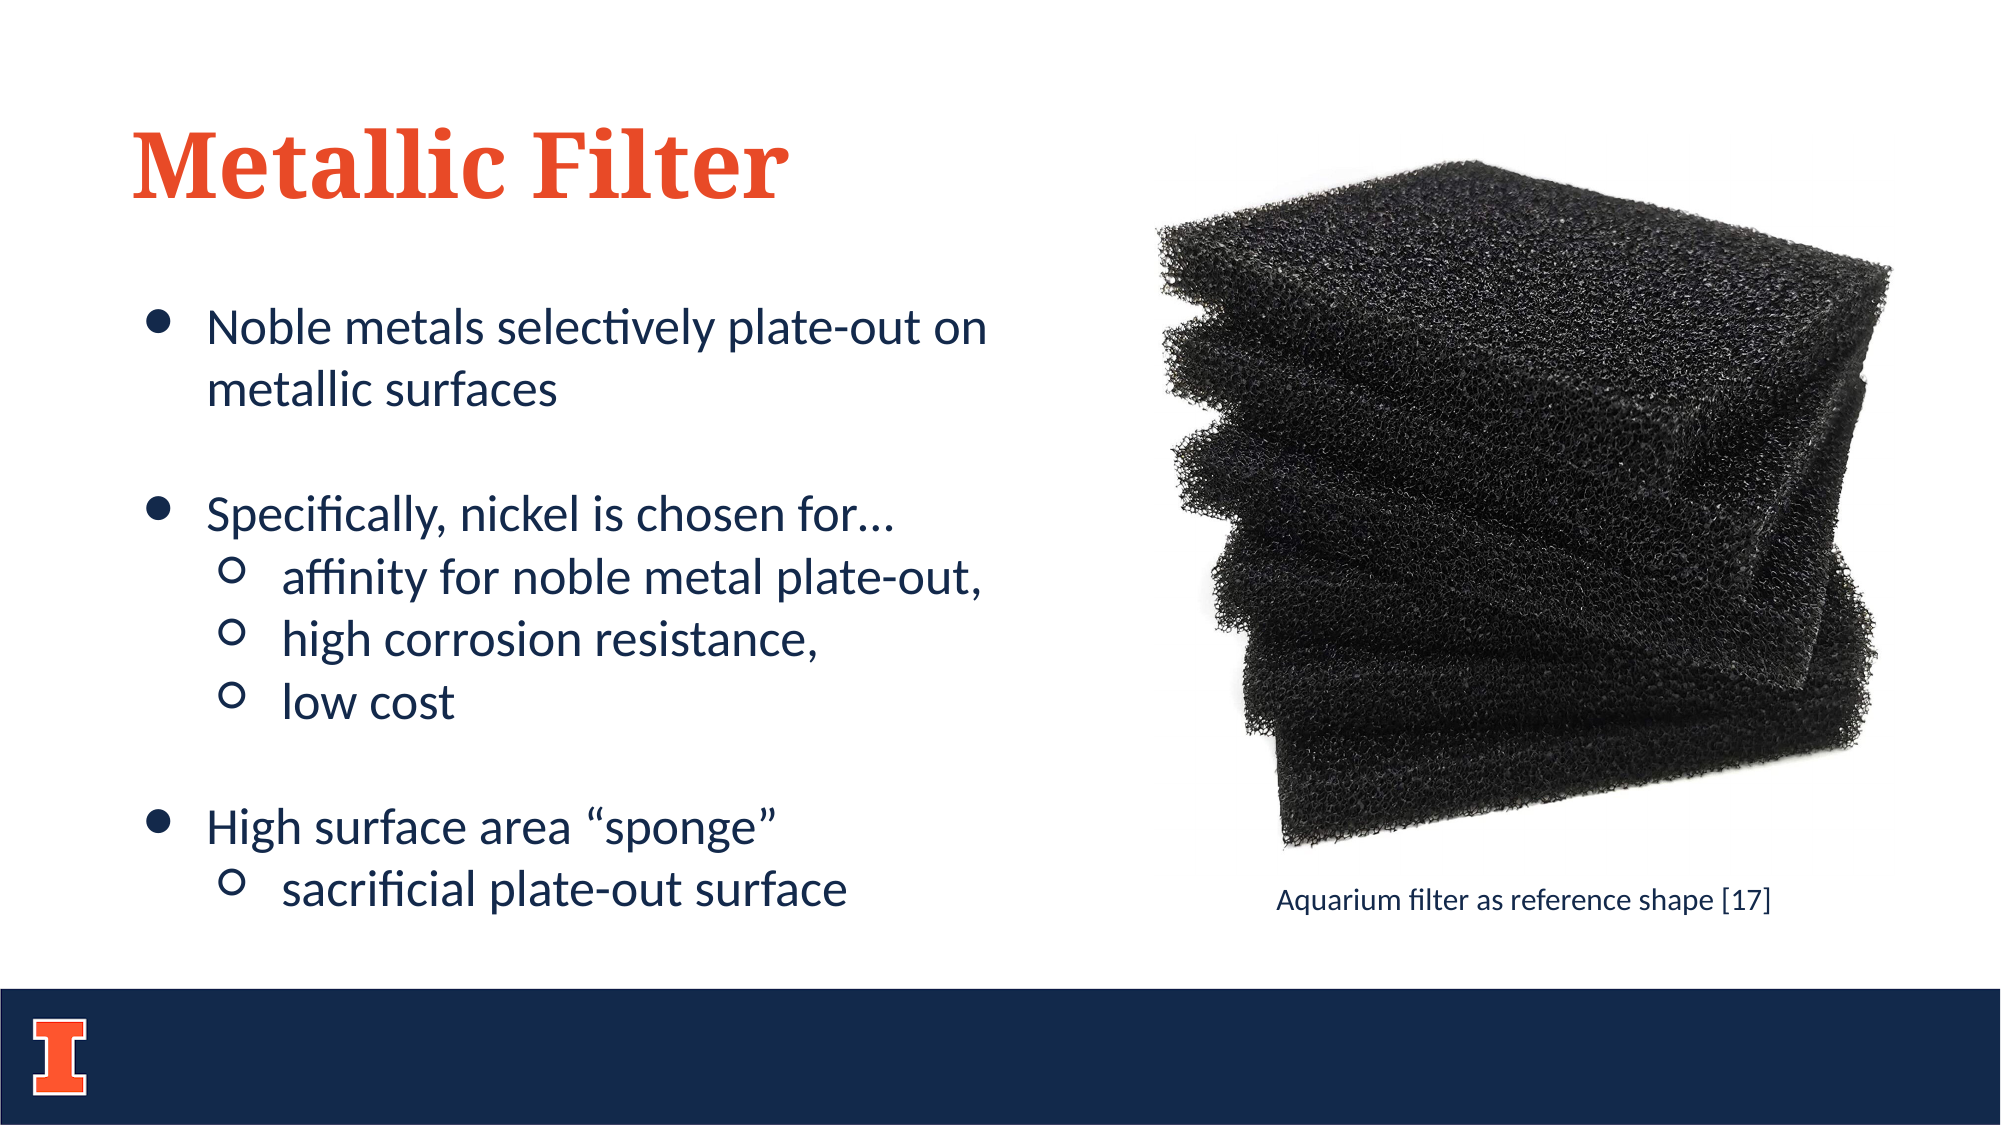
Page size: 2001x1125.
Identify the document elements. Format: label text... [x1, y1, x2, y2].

text_box Noble metals selectively plate-out on metallic surfaces Specifically, nickel is chosen for… affinity for noble metal plate-out, high corrosion resistance, low cost High surface area “sponge” sacrificial plate-out surface [116, 277, 1088, 932]
text_box Aquarium filter as reference shape [17] [1154, 884, 1895, 931]
picture [0, 0, 2001, 1125]
text_box Metallic Filter [116, 59, 1921, 278]
